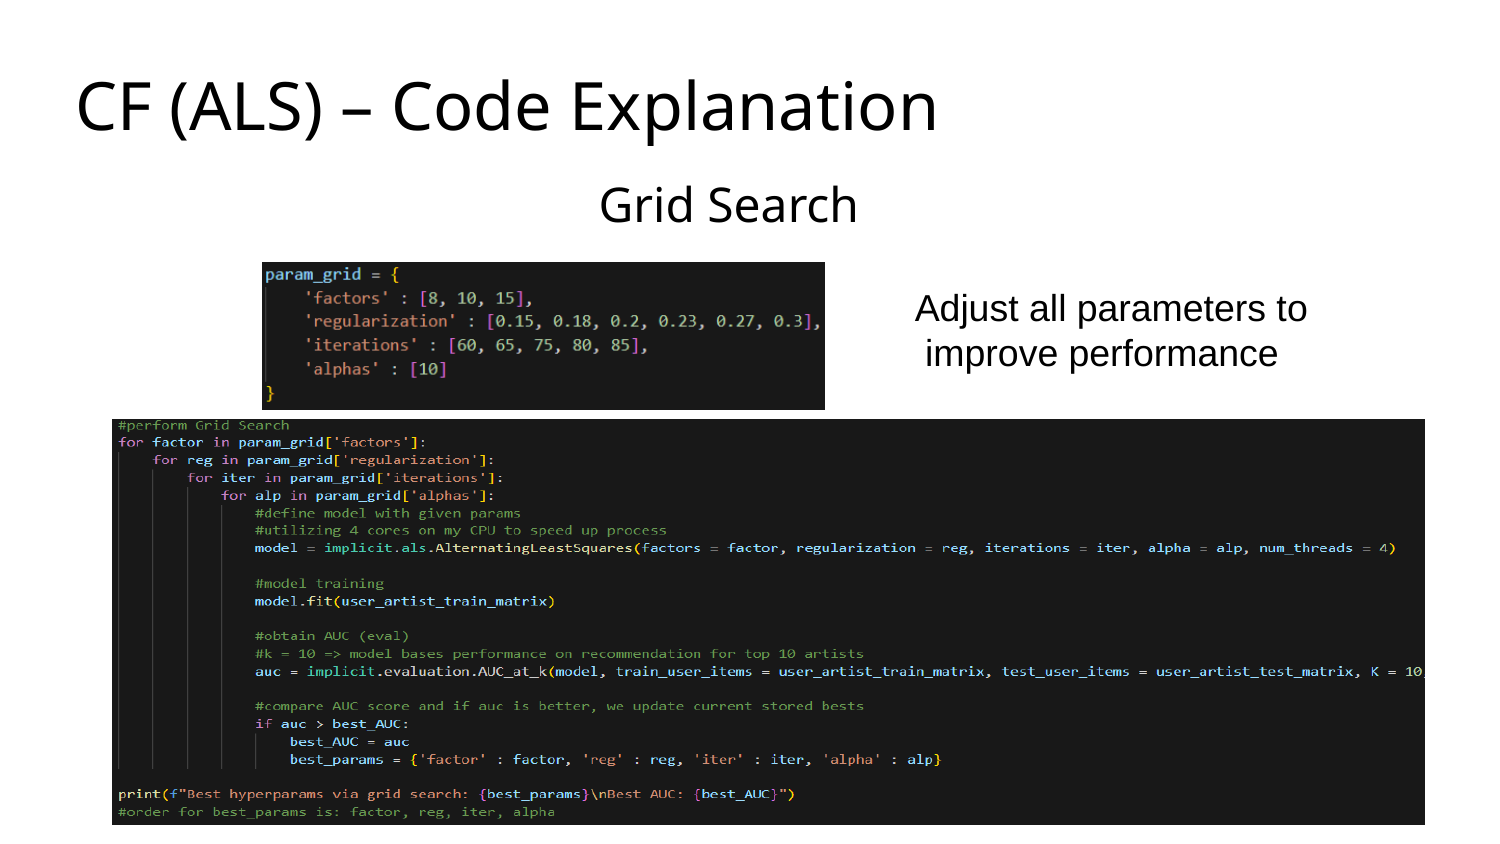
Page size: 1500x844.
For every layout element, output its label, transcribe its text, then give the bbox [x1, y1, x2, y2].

picture [262, 262, 826, 410]
picture [112, 419, 1426, 826]
title CF (ALS) – Code Explanation [75, 33, 1425, 175]
list Grid Search [487, 174, 900, 240]
text_box Adjust all parameters to improve performance [899, 276, 1324, 375]
